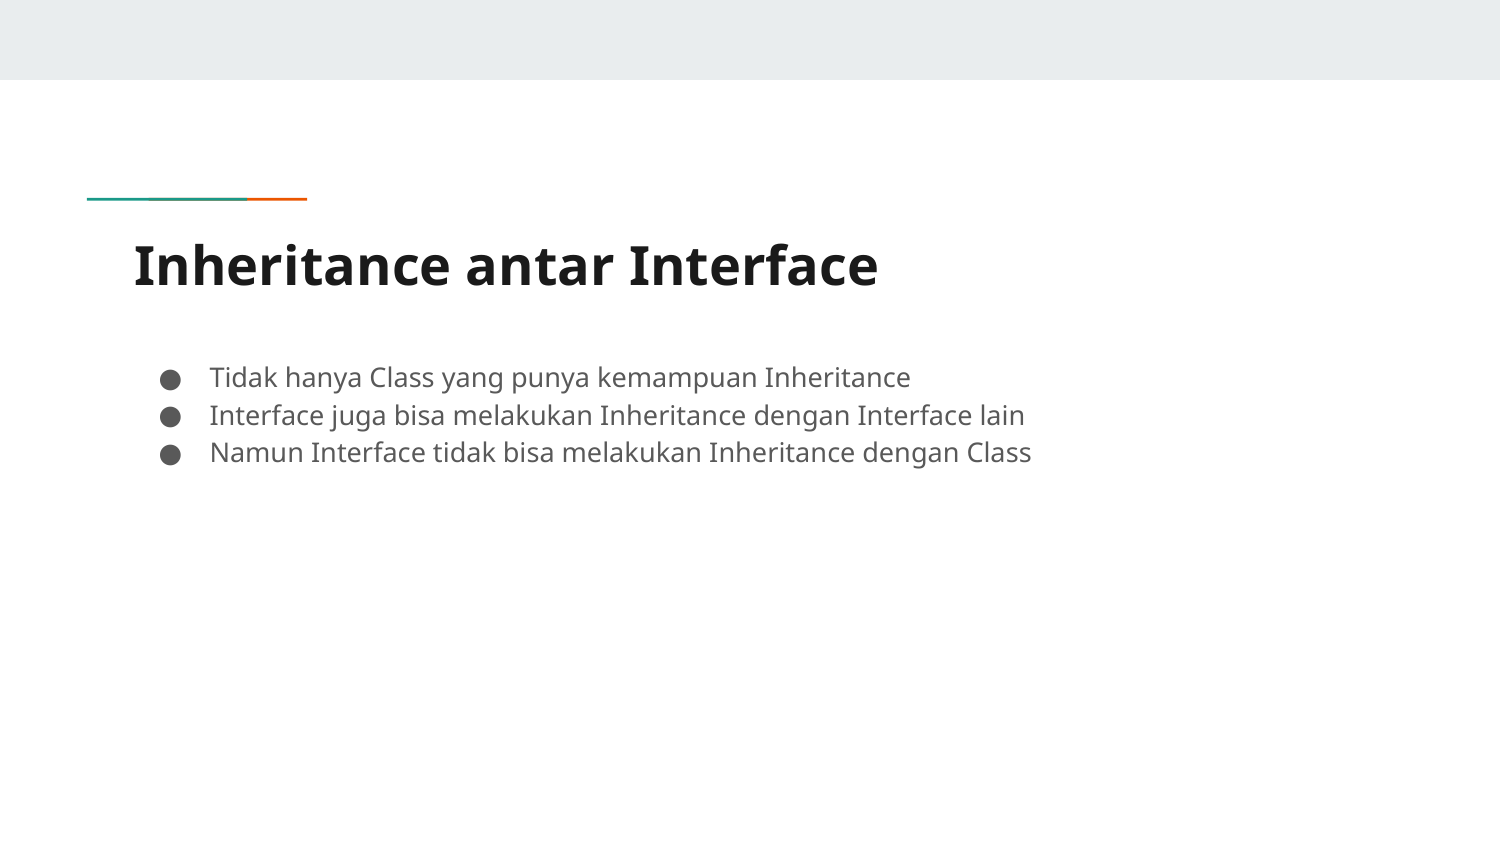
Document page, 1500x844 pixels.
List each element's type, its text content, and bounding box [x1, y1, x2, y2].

title Inheritance antar Interface [119, 216, 1381, 305]
list Tidak hanya Class yang punya kemampuan Inheritance Interface juga bisa melakukan Inheritance dengan Interface lain Namun Interface tidak bisa melakukan Inheritance dengan Class [119, 341, 1381, 712]
